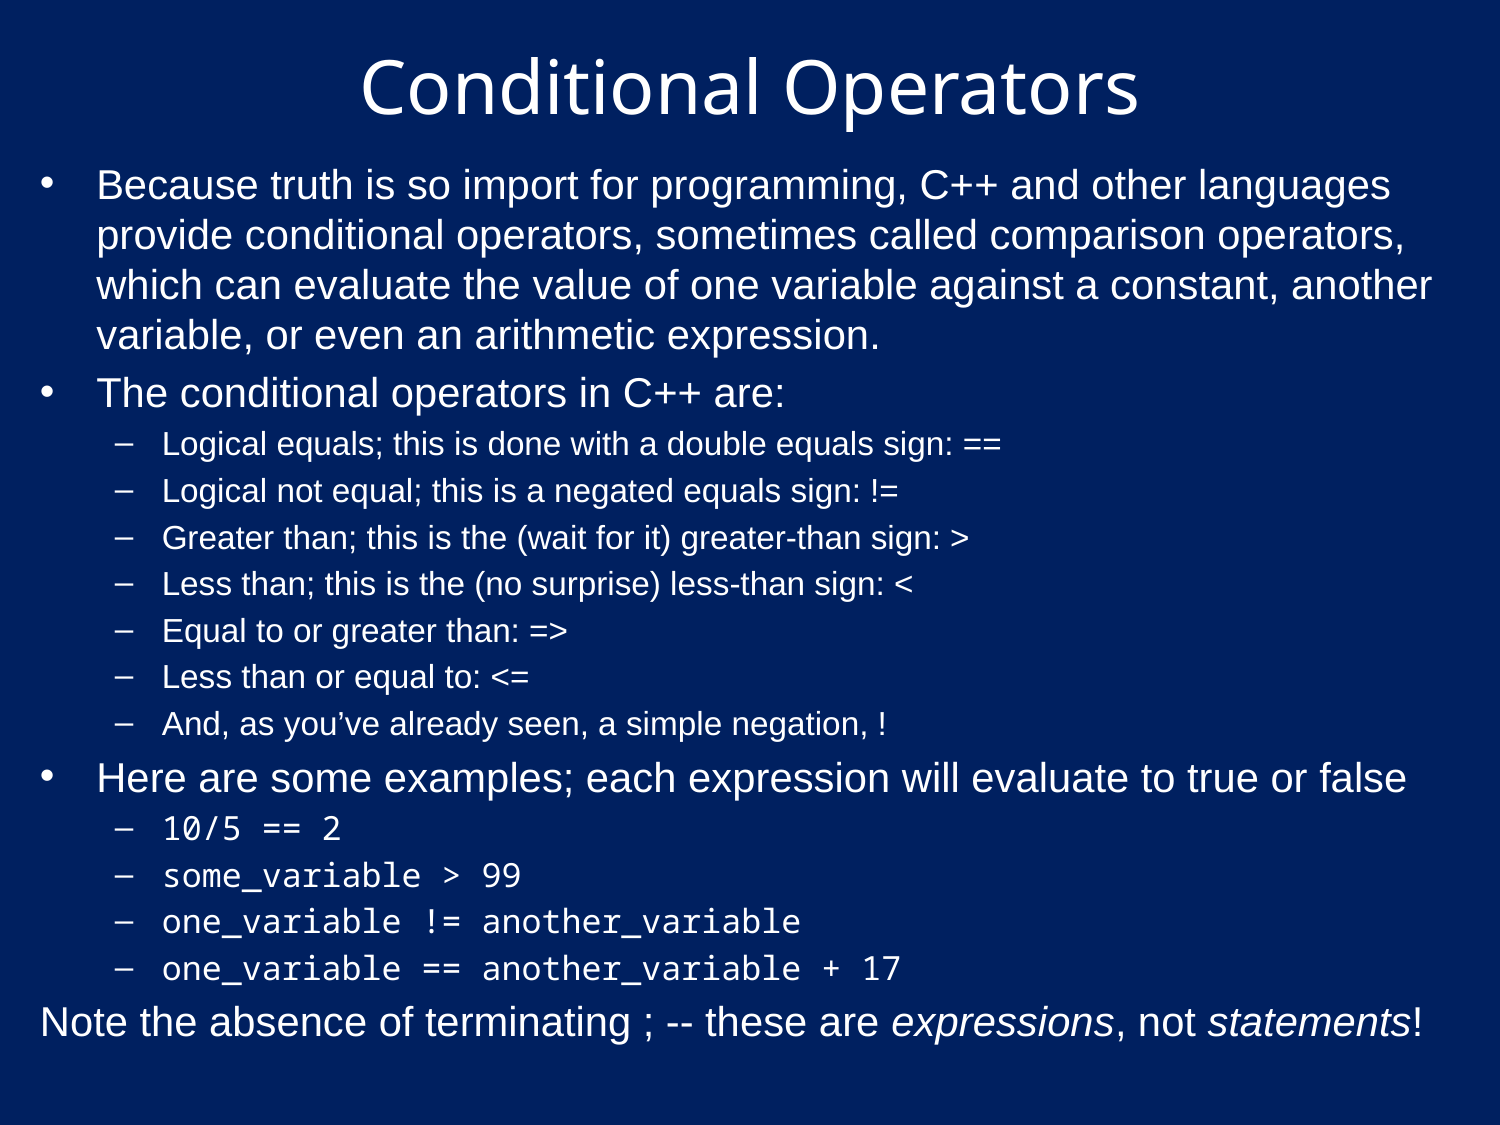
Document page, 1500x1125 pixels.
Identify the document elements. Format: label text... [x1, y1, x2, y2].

list Because truth is so import for programming, C++ and other languages provide conditional operators, sometimes called comparison operators, which can evaluate the value of one variable against a constant, another variable, or even an arithmetic expression. The conditional operators in C++ are: Logical equals; this is done with a double equals sign: == Logical not equal; this is a negated equals sign: != Greater than; this is the (wait for it) greater-than sign: > Less than; this is the (no surprise) less-than sign: < Equal to or greater than: => Less than or equal to: <= And, as you’ve already seen, a simple negation, ! Here are some examples; each expression will evaluate to true or false 10/5 == 2 some_variable > 99 one_variable != another_variable one_variable == another_variable + 17 Note the absence of terminating ; -- these are expressions, not statements! [24, 149, 1450, 1100]
title Conditional Operators [75, 45, 1425, 125]
